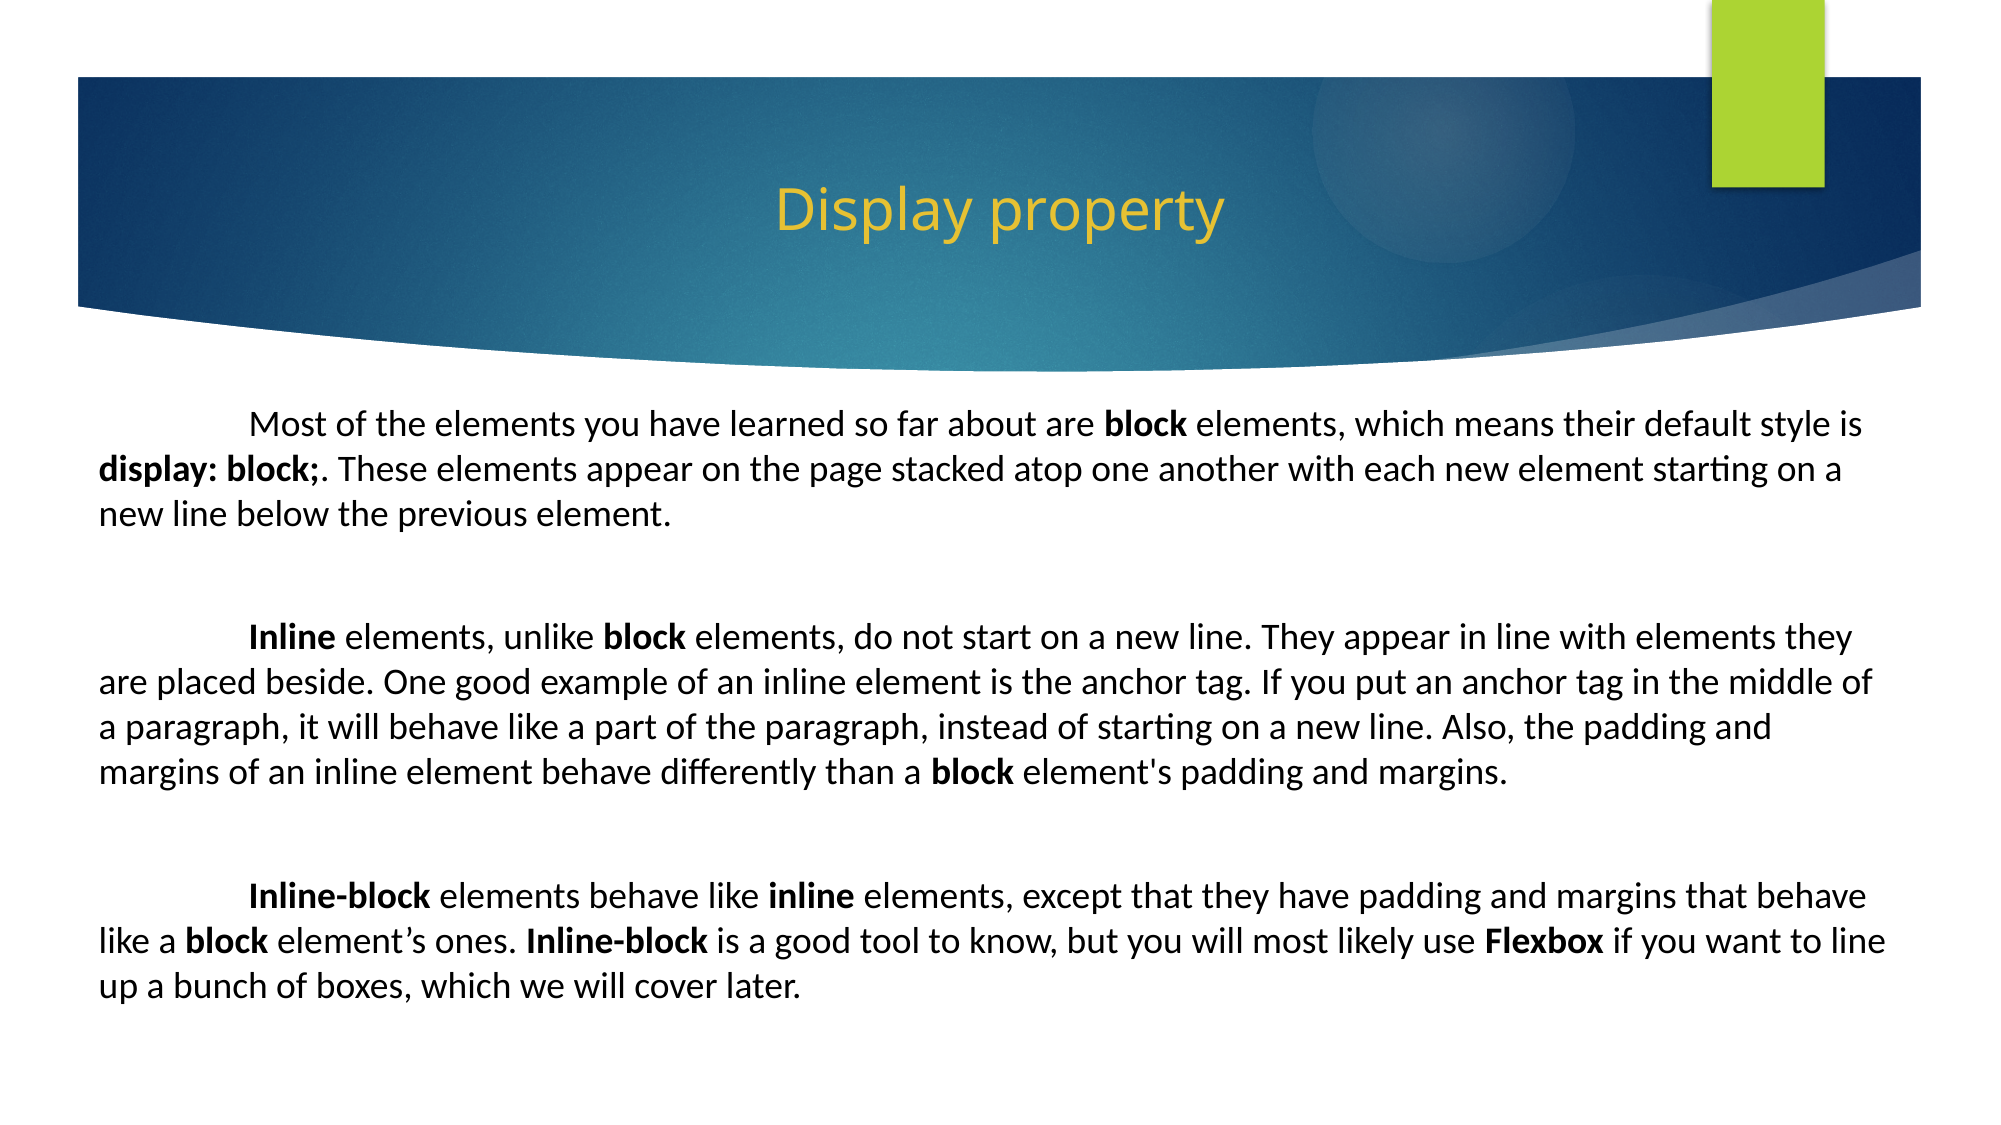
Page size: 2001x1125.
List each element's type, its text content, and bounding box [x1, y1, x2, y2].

title Display property [530, 167, 1470, 250]
text_box Most of the elements you have learned so far about are block elements, which means their default style is display: block;. These elements appear on the page stacked atop one another with each new element starting on a new line below the previous element. Inline elements, unlike block elements, do not start on a new line. They appear in line with elements they are placed beside. One good example of an inline element is the anchor tag. If you put an anchor tag in the middle of a paragraph, it will behave like a part of the paragraph, instead of starting on a new line. Also, the padding and margins of an inline element behave differently than a block element's padding and margins. Inline-block elements behave like inline elements, except that they have padding and margins that behave like a block element’s ones. Inline-block is a good tool to know, but you will most likely use Flexbox if you want to line up a bunch of boxes, which we will cover later. [83, 391, 1916, 1013]
